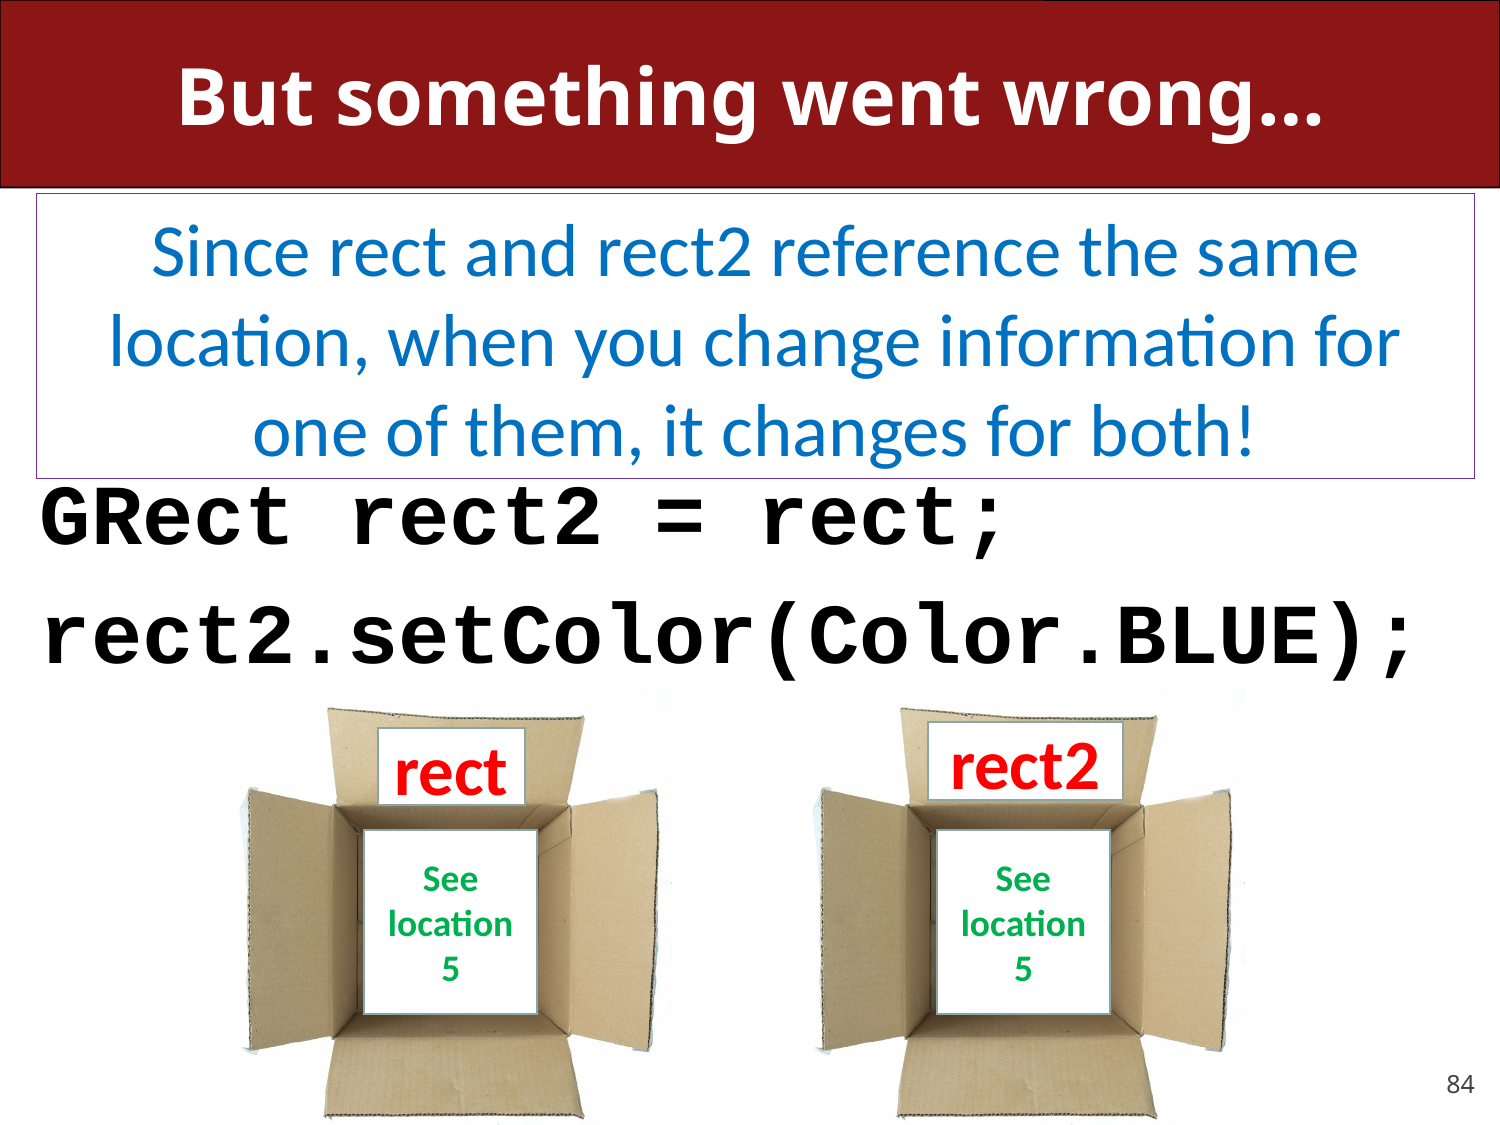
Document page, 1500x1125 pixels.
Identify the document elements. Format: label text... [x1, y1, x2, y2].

picture [231, 688, 672, 1125]
text_box Since rect and rect2 reference the same location, when you change information for one of them, it changes for both! [36, 193, 1475, 479]
picture [804, 688, 1245, 1125]
list GRect rect2 = rect; rect2.setColor(Color.BLUE); [24, 212, 1475, 1063]
title But something went wrong… [75, 0, 1425, 188]
